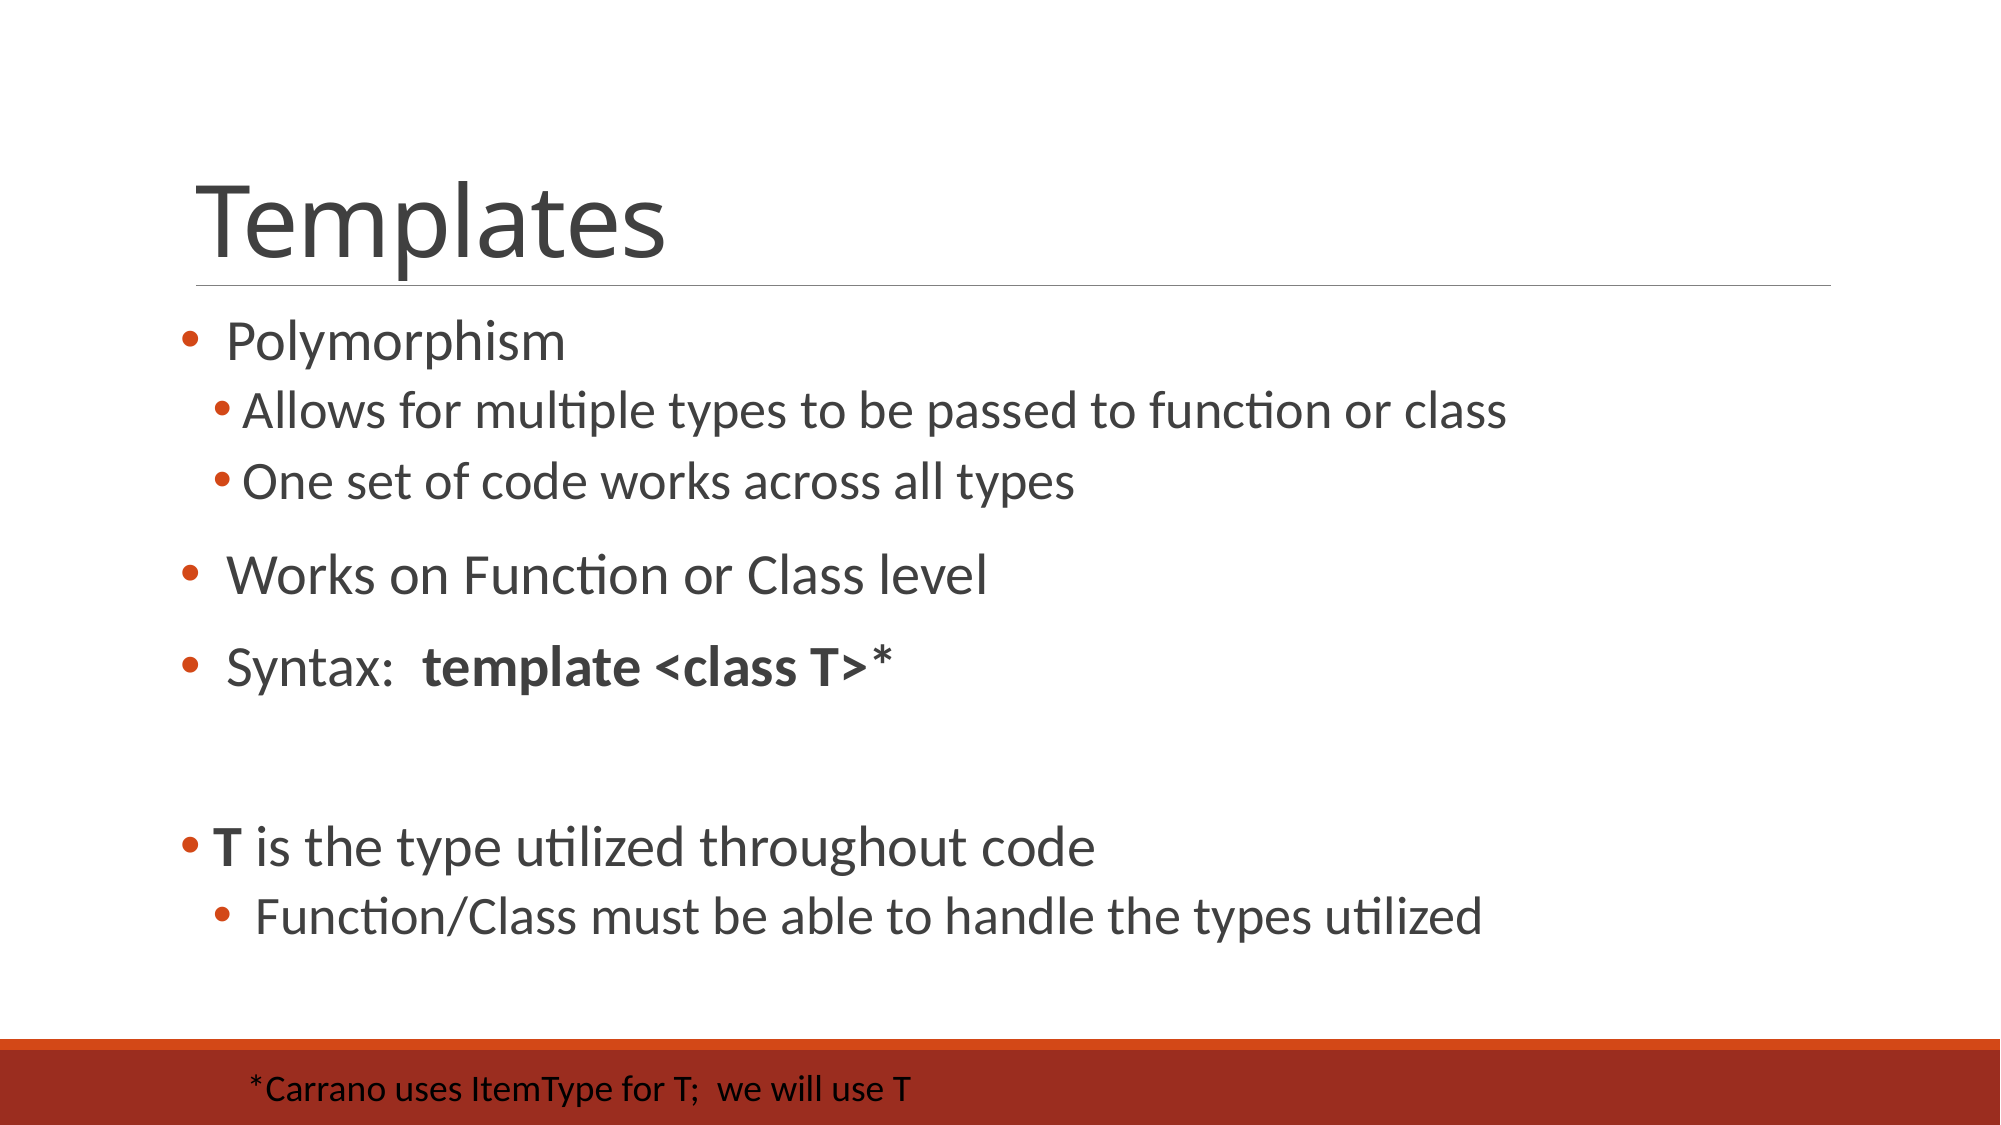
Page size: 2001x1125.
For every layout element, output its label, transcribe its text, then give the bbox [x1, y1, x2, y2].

list Polymorphism Allows for multiple types to be passed to function or class One set of code works across all types Works on Function or Class level Syntax: template <class T>* T is the type utilized throughout code Function/Class must be able to handle the types utilized [180, 302, 1830, 963]
text_box *Carrano uses ItemType for T; we will use T [232, 1056, 928, 1117]
title Templates [180, 47, 1830, 285]
